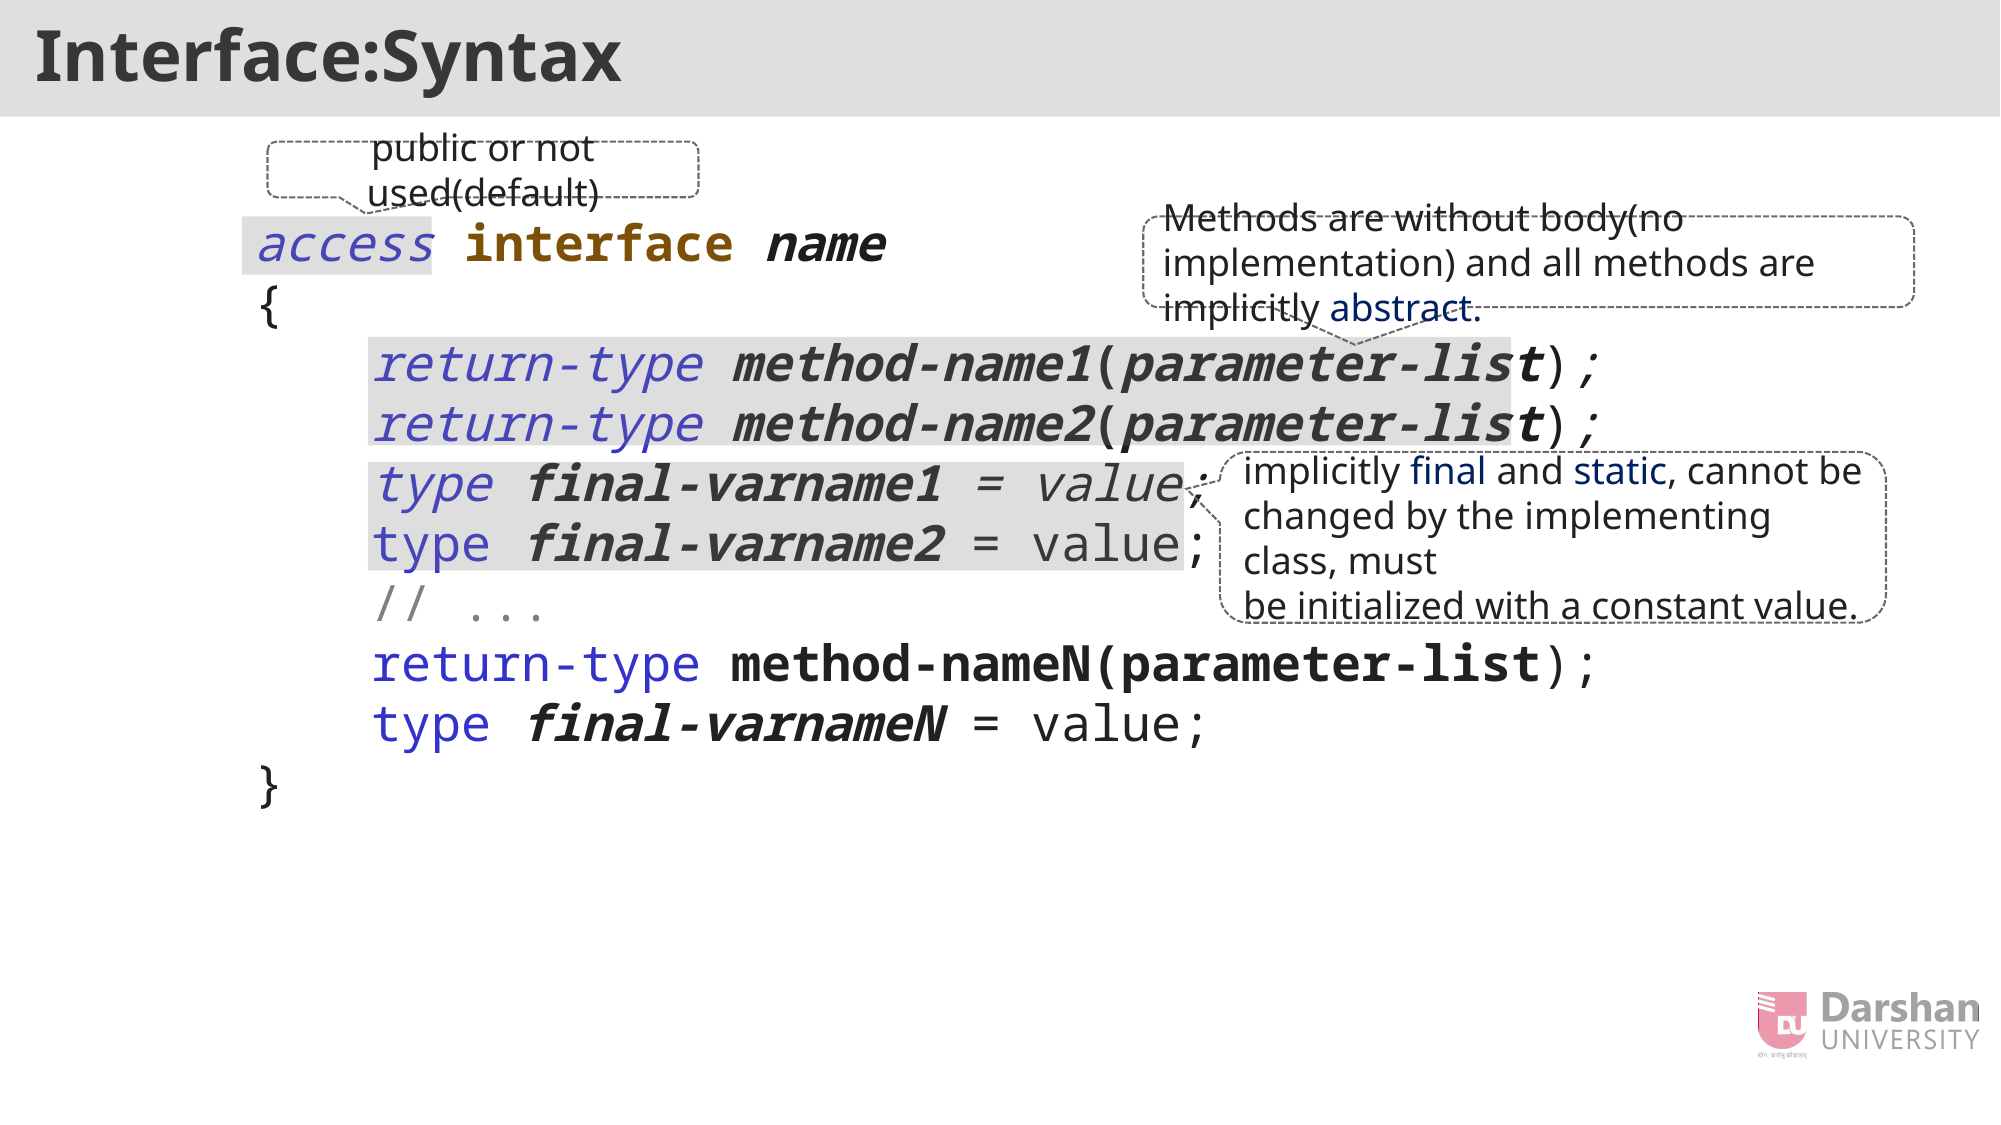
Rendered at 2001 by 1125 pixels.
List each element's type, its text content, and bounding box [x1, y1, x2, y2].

text_box access interface name { return-type method-name1(parameter-list); return-type method-name2(parameter-list); type final-varname1 = value; type final-varname2 = value; // ... return-type method-nameN(parameter-list); type final-varnameN = value; } [239, 203, 1666, 819]
text_box [367, 461, 1185, 572]
text_box inside class A:i=10 j=20 inside class B:k=300 100+200+300=600 inside class C:k=4000 1000+2000+3000+4000=10000 [1758, 992, 1979, 1059]
text_box public or not used(default) [266, 140, 700, 215]
text_box implicitly final and static, cannot be changed by the implementing class, must be initialized with a constant value. [1184, 450, 1888, 624]
text_box [367, 336, 1512, 446]
text_box Methods are without body(no implementation) and all methods are implicitly abstract. [1142, 215, 1916, 346]
title Interface:Syntax [0, 0, 2000, 117]
text_box [241, 215, 433, 276]
